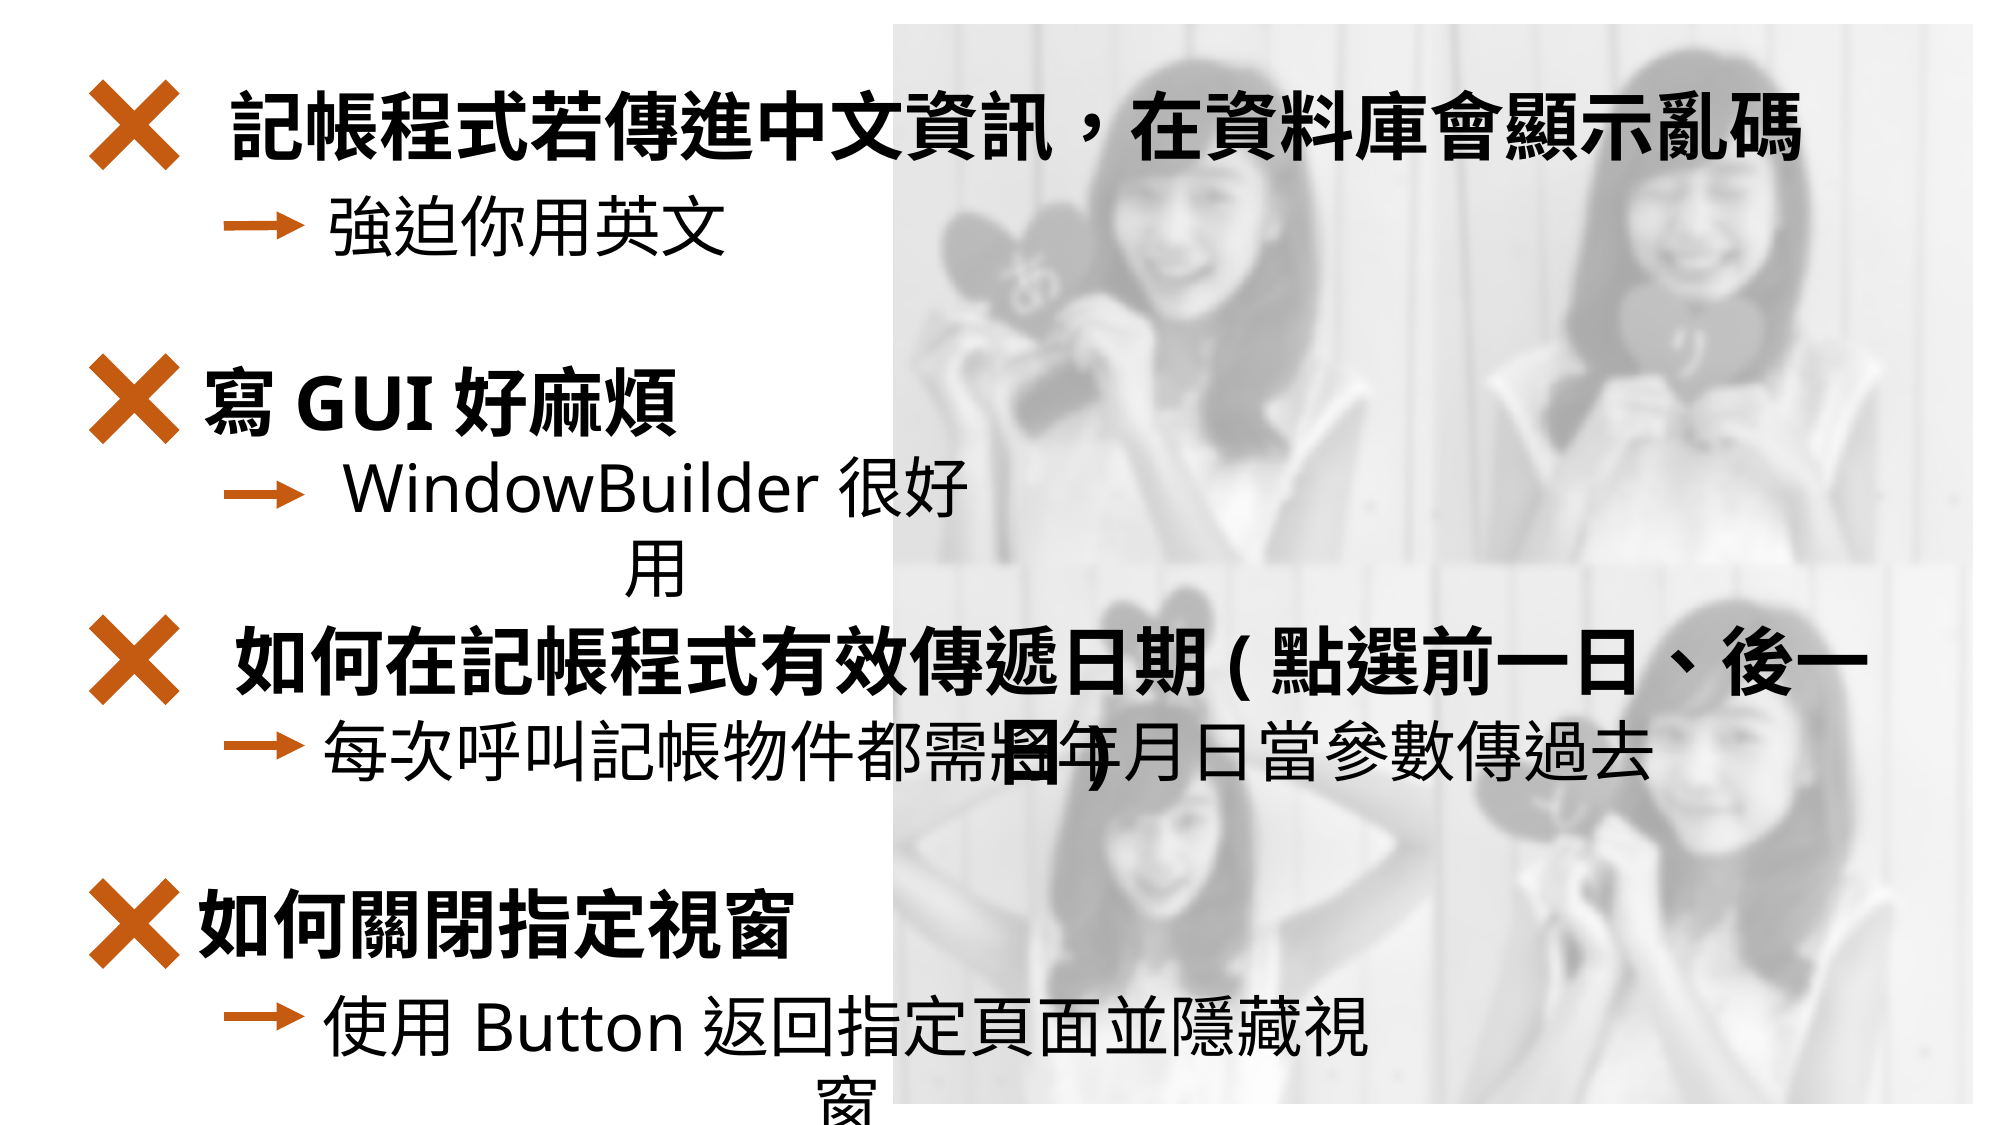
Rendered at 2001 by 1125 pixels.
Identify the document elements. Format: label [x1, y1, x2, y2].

text_box [60, 51, 1867, 274]
text_box [60, 849, 1395, 1074]
picture [893, 24, 1973, 1105]
text_box [60, 324, 1009, 535]
text_box [60, 585, 1938, 799]
